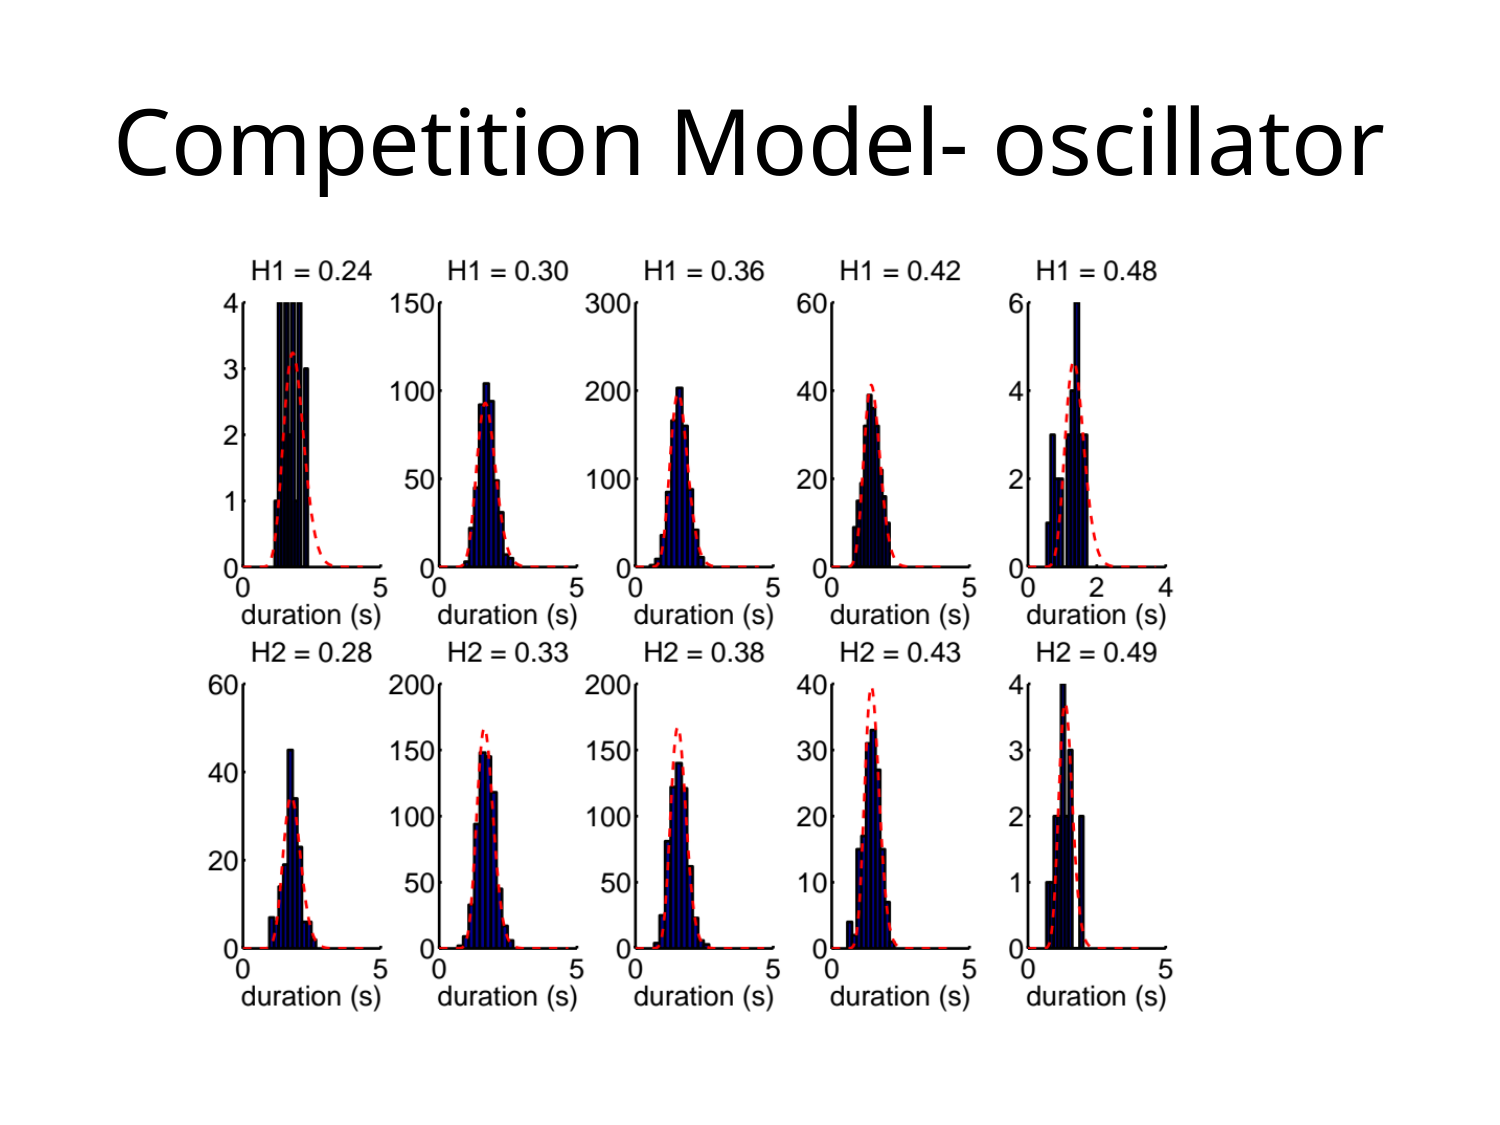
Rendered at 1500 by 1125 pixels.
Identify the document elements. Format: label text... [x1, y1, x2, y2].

title Competition Model- oscillator [75, 45, 1425, 233]
picture [74, 232, 1277, 1035]
